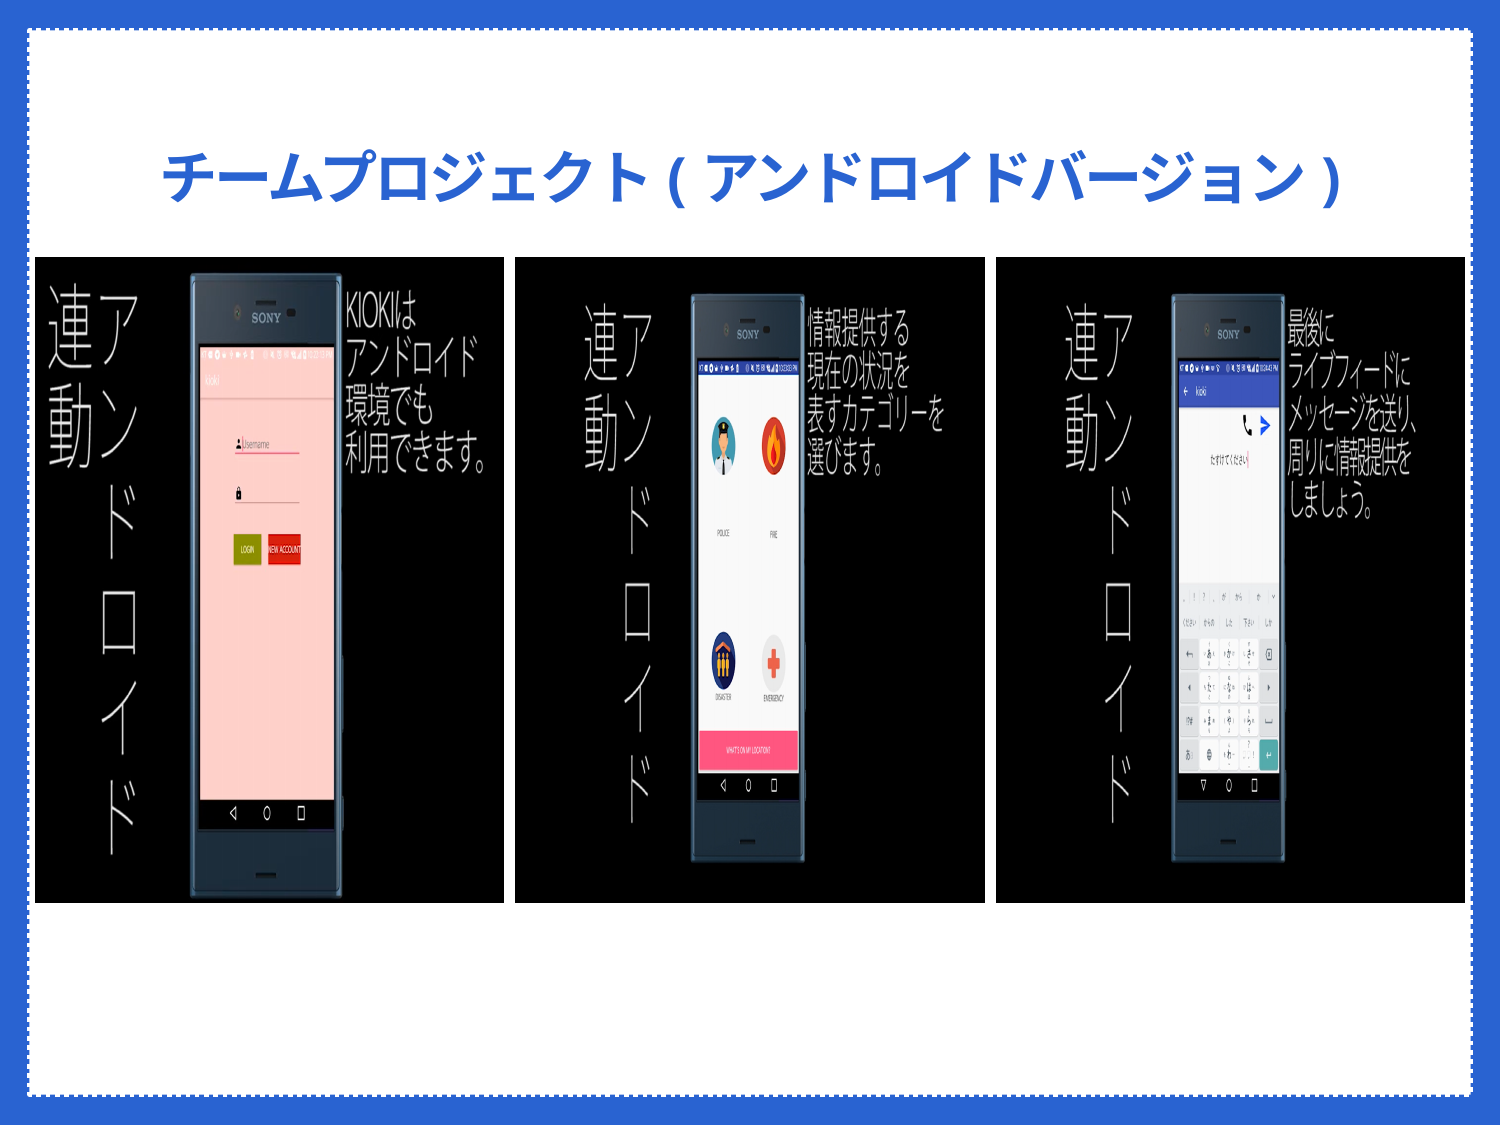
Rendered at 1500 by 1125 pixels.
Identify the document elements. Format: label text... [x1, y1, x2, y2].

title チームプロジェクト(アンドロイドバージョン) [112, 81, 1388, 236]
text_box [27, 28, 1473, 266]
picture [995, 257, 1466, 903]
text_box [27, 896, 1473, 1097]
picture [515, 257, 985, 903]
picture [34, 257, 505, 903]
